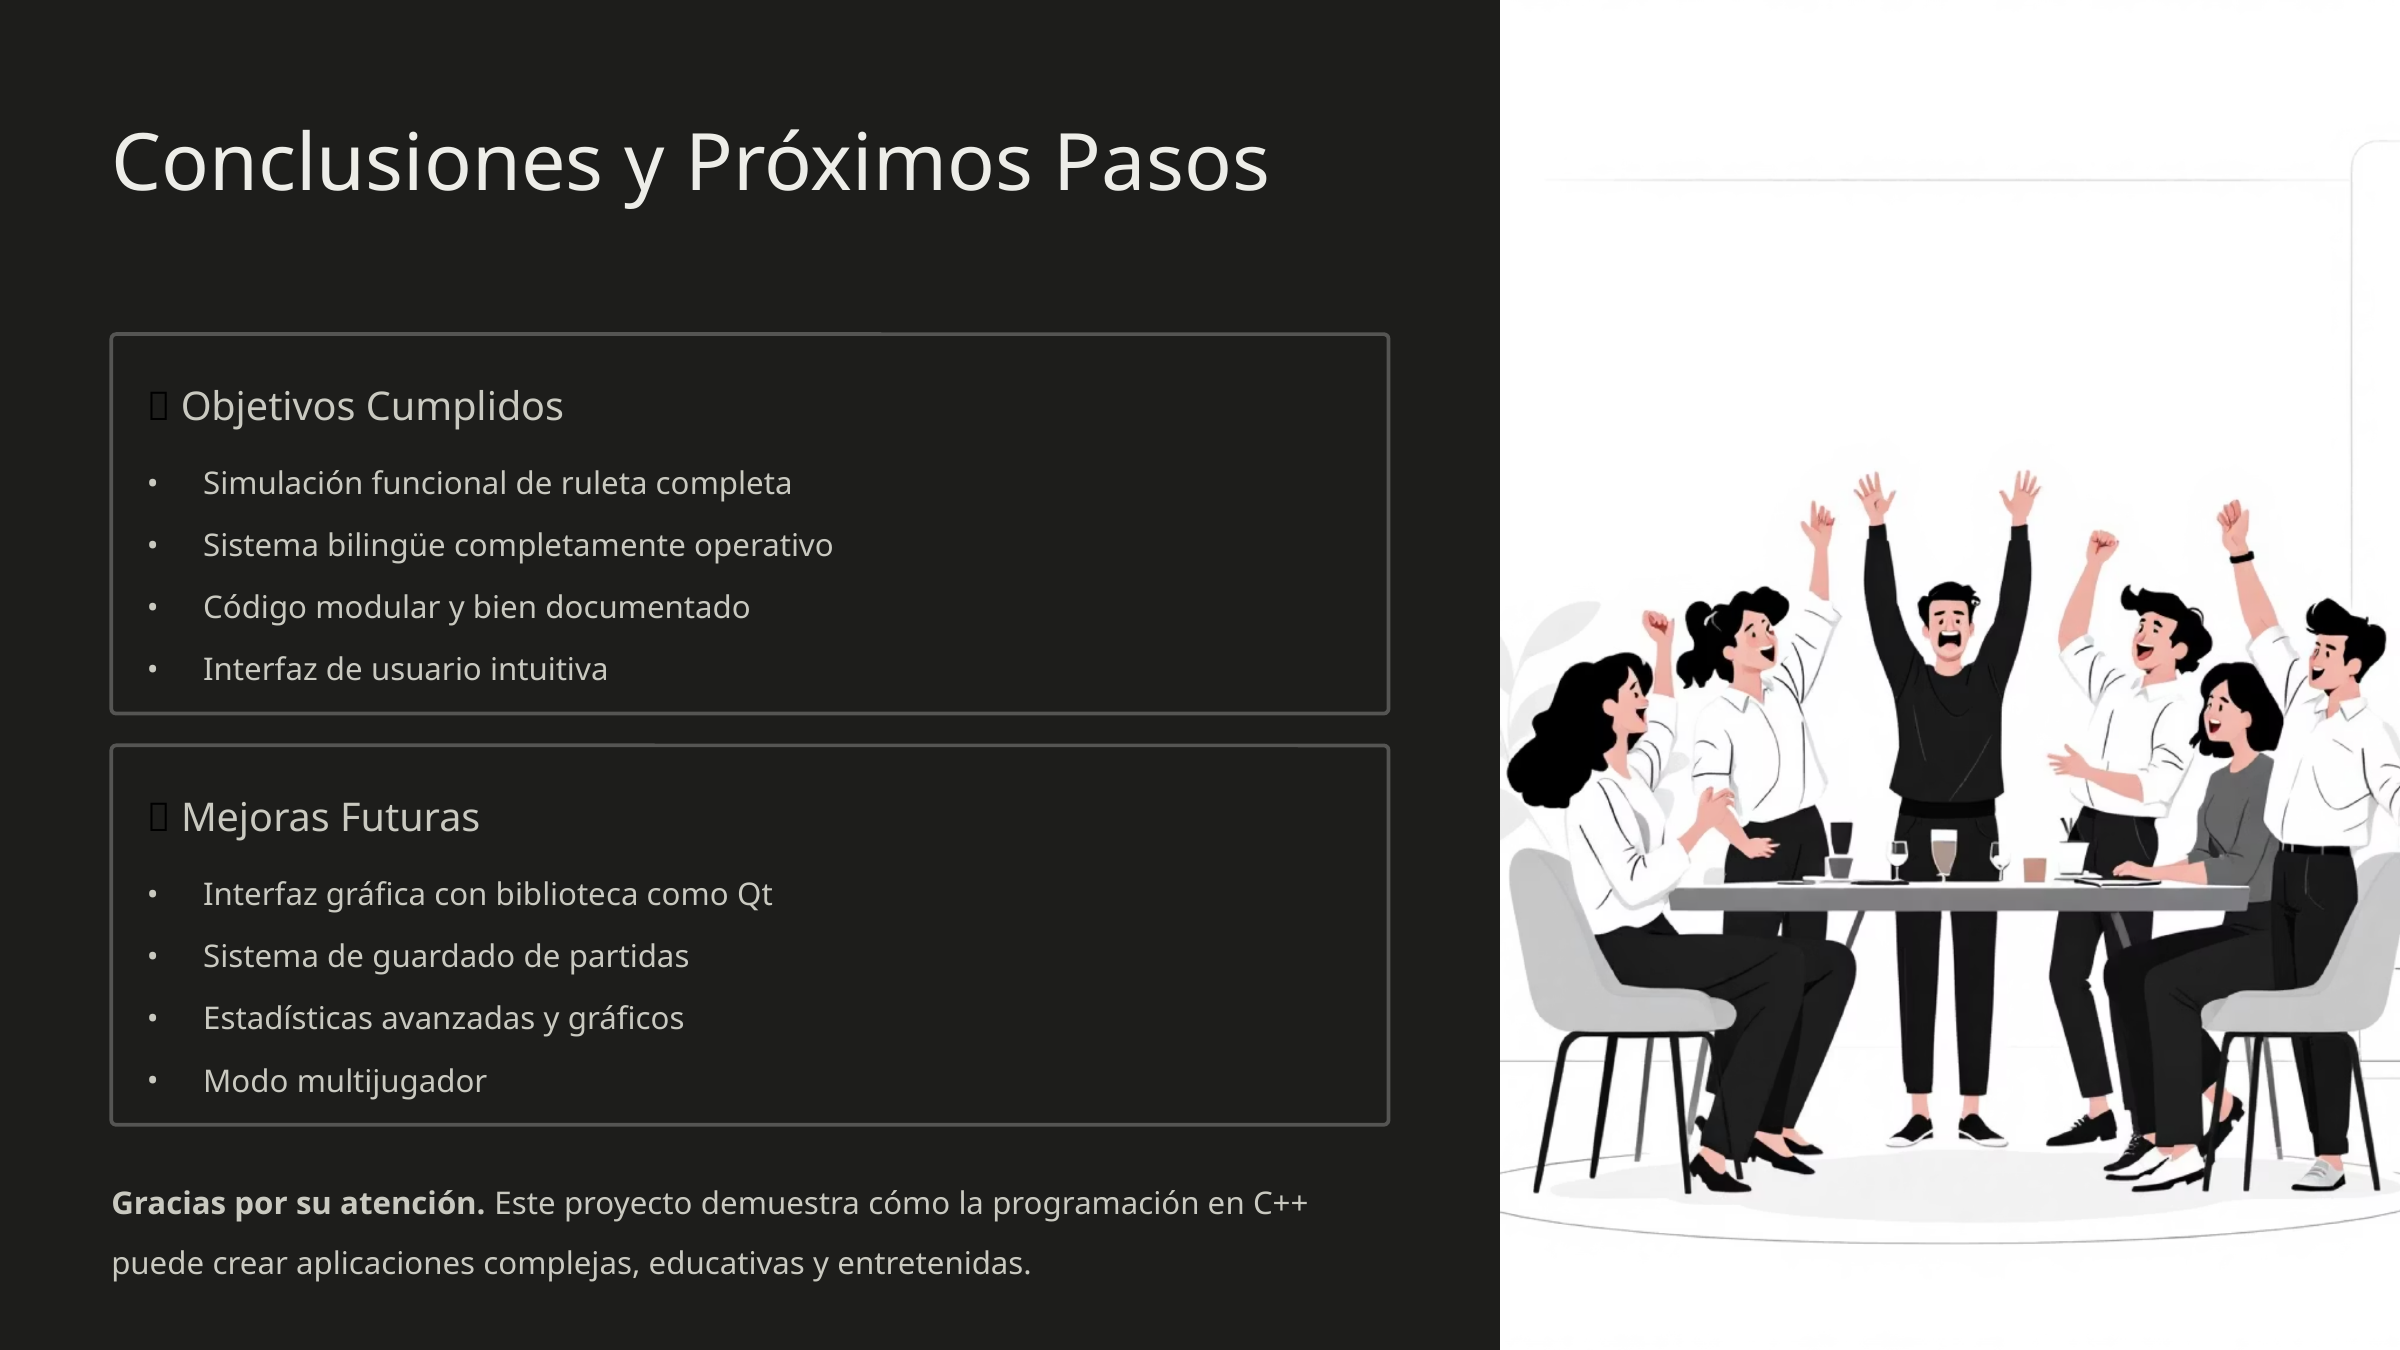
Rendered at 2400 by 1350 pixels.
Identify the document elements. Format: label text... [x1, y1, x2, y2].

text_box Interfaz gráfica con biblioteca como Qt [146, 852, 1353, 904]
text_box Conclusiones y Próximos Pasos [111, 87, 1389, 287]
text_box Código modular y bien documentado [146, 565, 1353, 616]
text_box Estadísticas avanzadas y gráficos [146, 976, 1353, 1028]
text_box Sistema de guardado de partidas [146, 914, 1353, 966]
text_box ✅ Objetivos Cumplidos [146, 369, 624, 422]
text_box Sistema bilingüe completamente operativo [146, 503, 1353, 554]
text_box Modo multijugador [146, 1038, 1353, 1090]
text_box [111, 334, 1389, 714]
text_box Simulación funcional de ruleta completa [146, 440, 1353, 492]
text_box 🚀 Mejoras Futuras [146, 780, 545, 834]
text_box Interfaz de usuario intuitiva [146, 627, 1353, 678]
text_box Gracias por su atención. Este proyecto demuestra cómo la programación en C++ puede crear aplicaciones complejas, educativas y entretenidas. [111, 1160, 1389, 1263]
picture [1499, 0, 2400, 1350]
text_box [111, 745, 1389, 1125]
